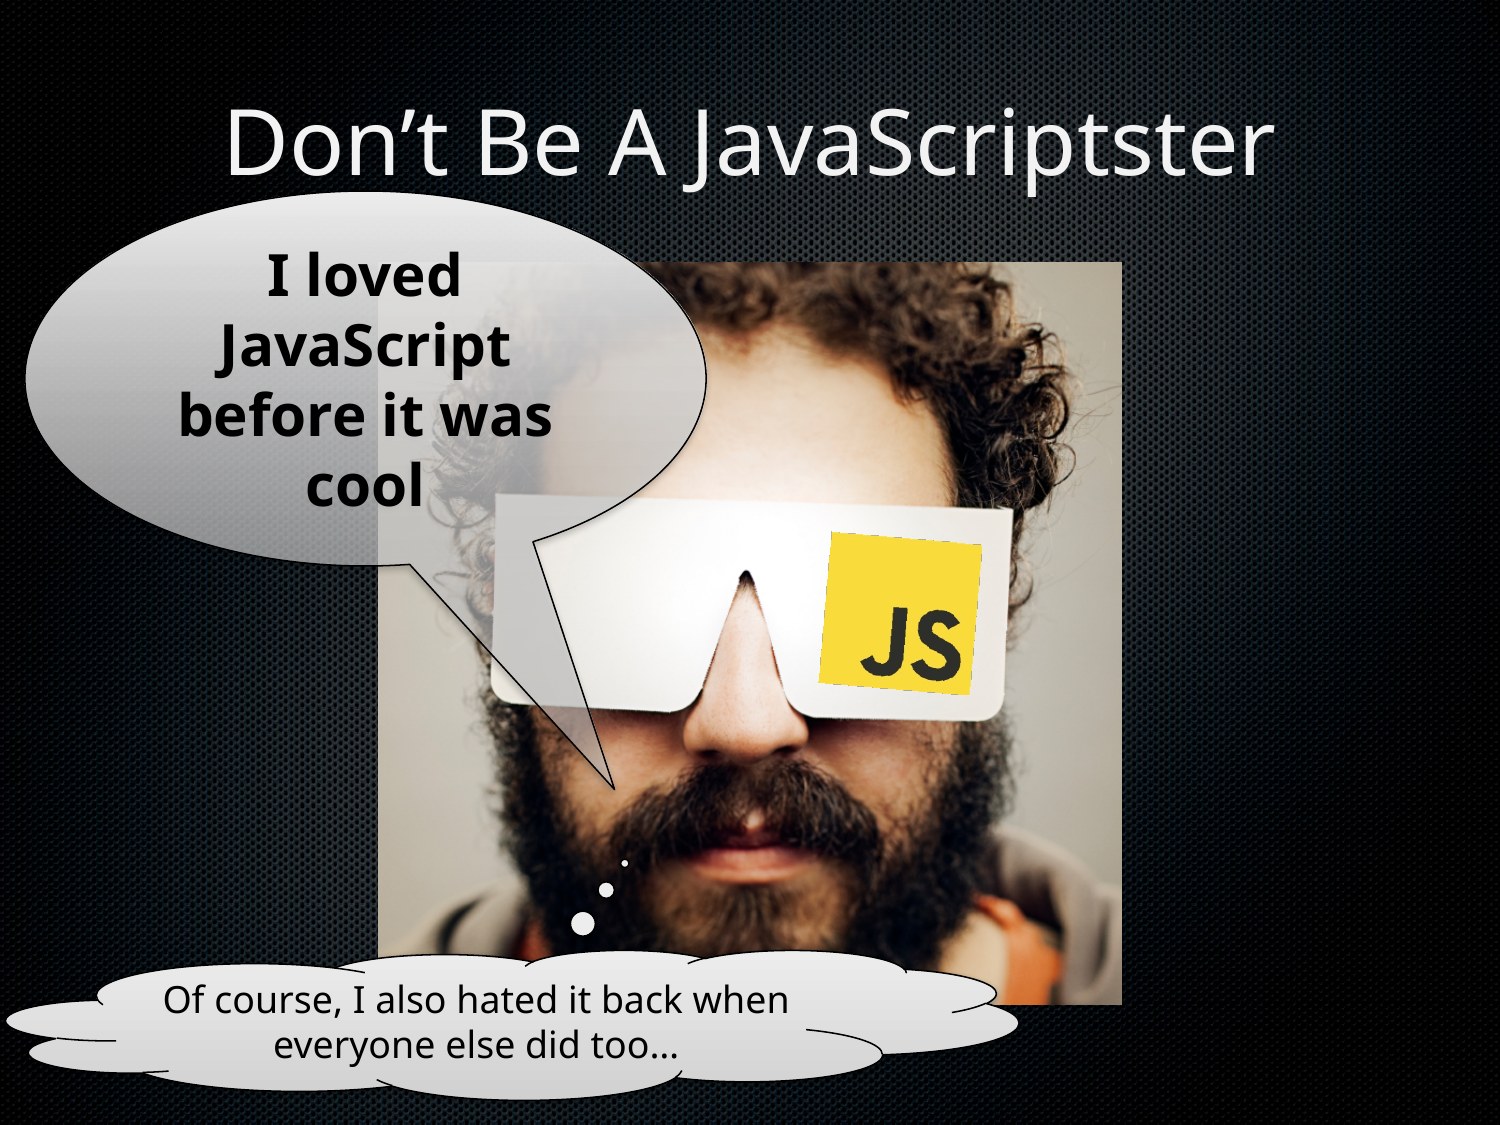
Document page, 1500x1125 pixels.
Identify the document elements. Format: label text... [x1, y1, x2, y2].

text_box I loved JavaScript before it was cool [24, 190, 631, 567]
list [378, 262, 1122, 1006]
picture [0, 0, 1500, 1125]
text_box Of course, I also hated it back when everyone else did too… [4, 958, 1020, 1102]
title Don’t Be A JavaScriptster [75, 45, 1425, 233]
